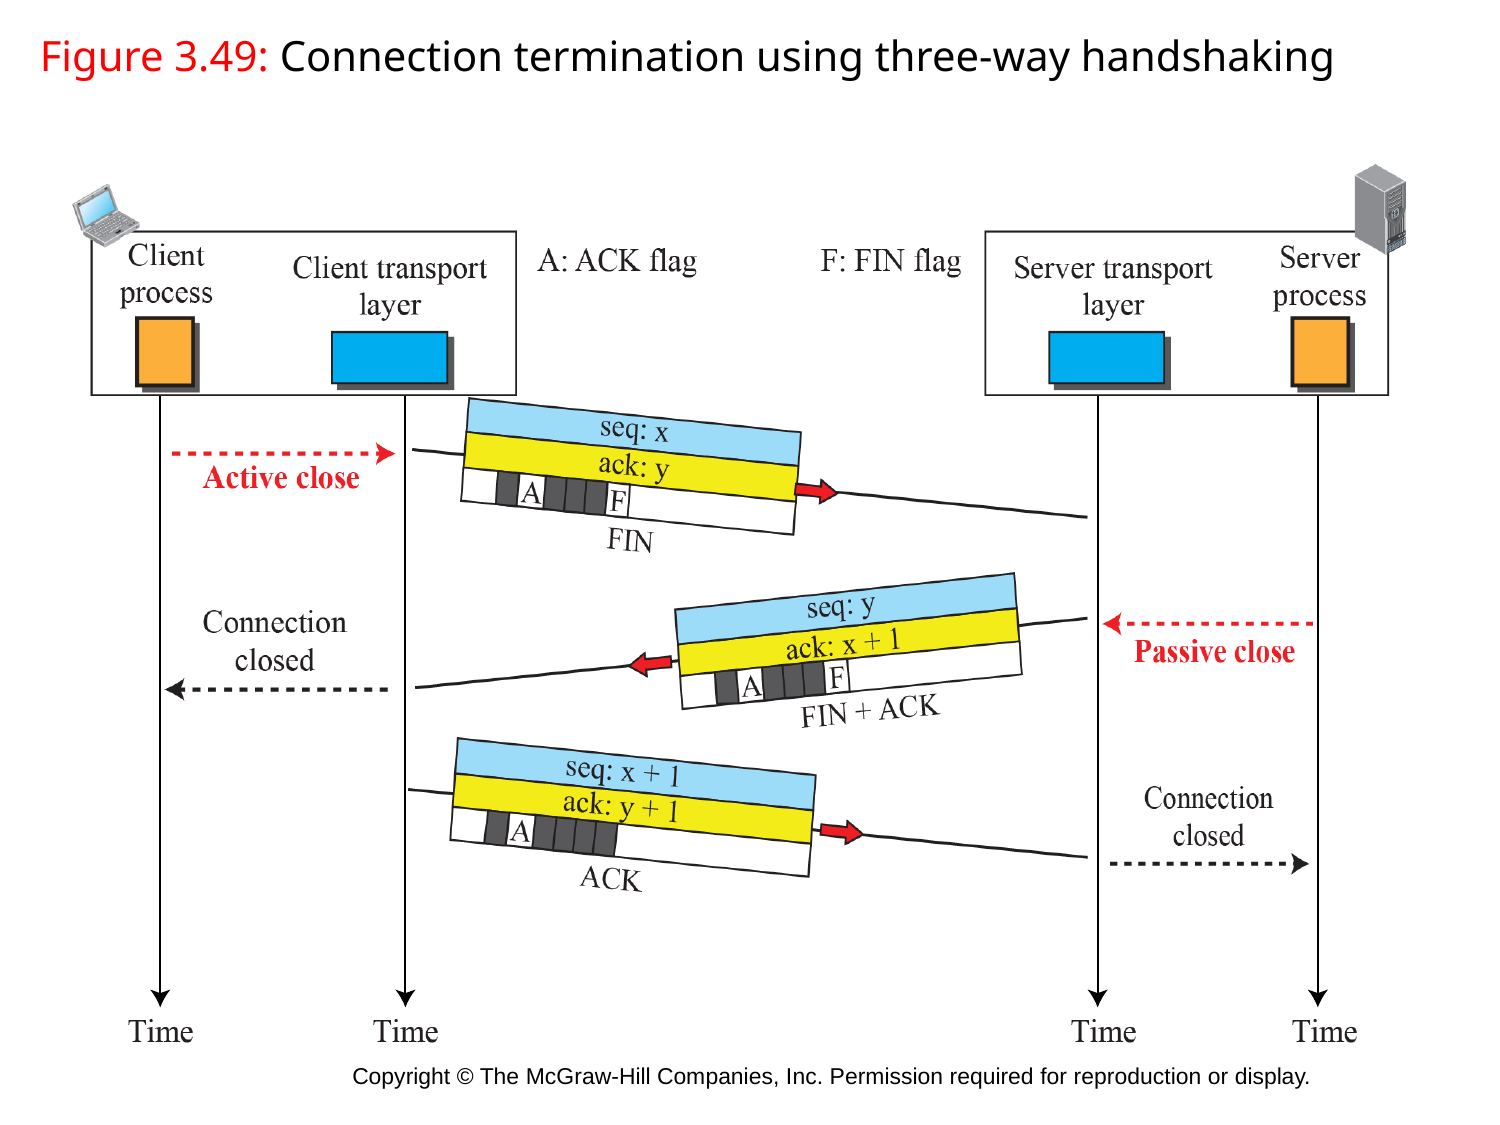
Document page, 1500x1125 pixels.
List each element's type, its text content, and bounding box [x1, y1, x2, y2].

picture [412, 397, 1088, 563]
picture [408, 572, 1088, 902]
picture [163, 606, 388, 701]
picture [537, 243, 969, 281]
picture [1110, 782, 1309, 876]
picture [1102, 612, 1313, 672]
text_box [72, 164, 1406, 1052]
picture [172, 442, 396, 497]
text_box Figure 3.49: Connection termination using three-way handshaking [24, 22, 1500, 87]
